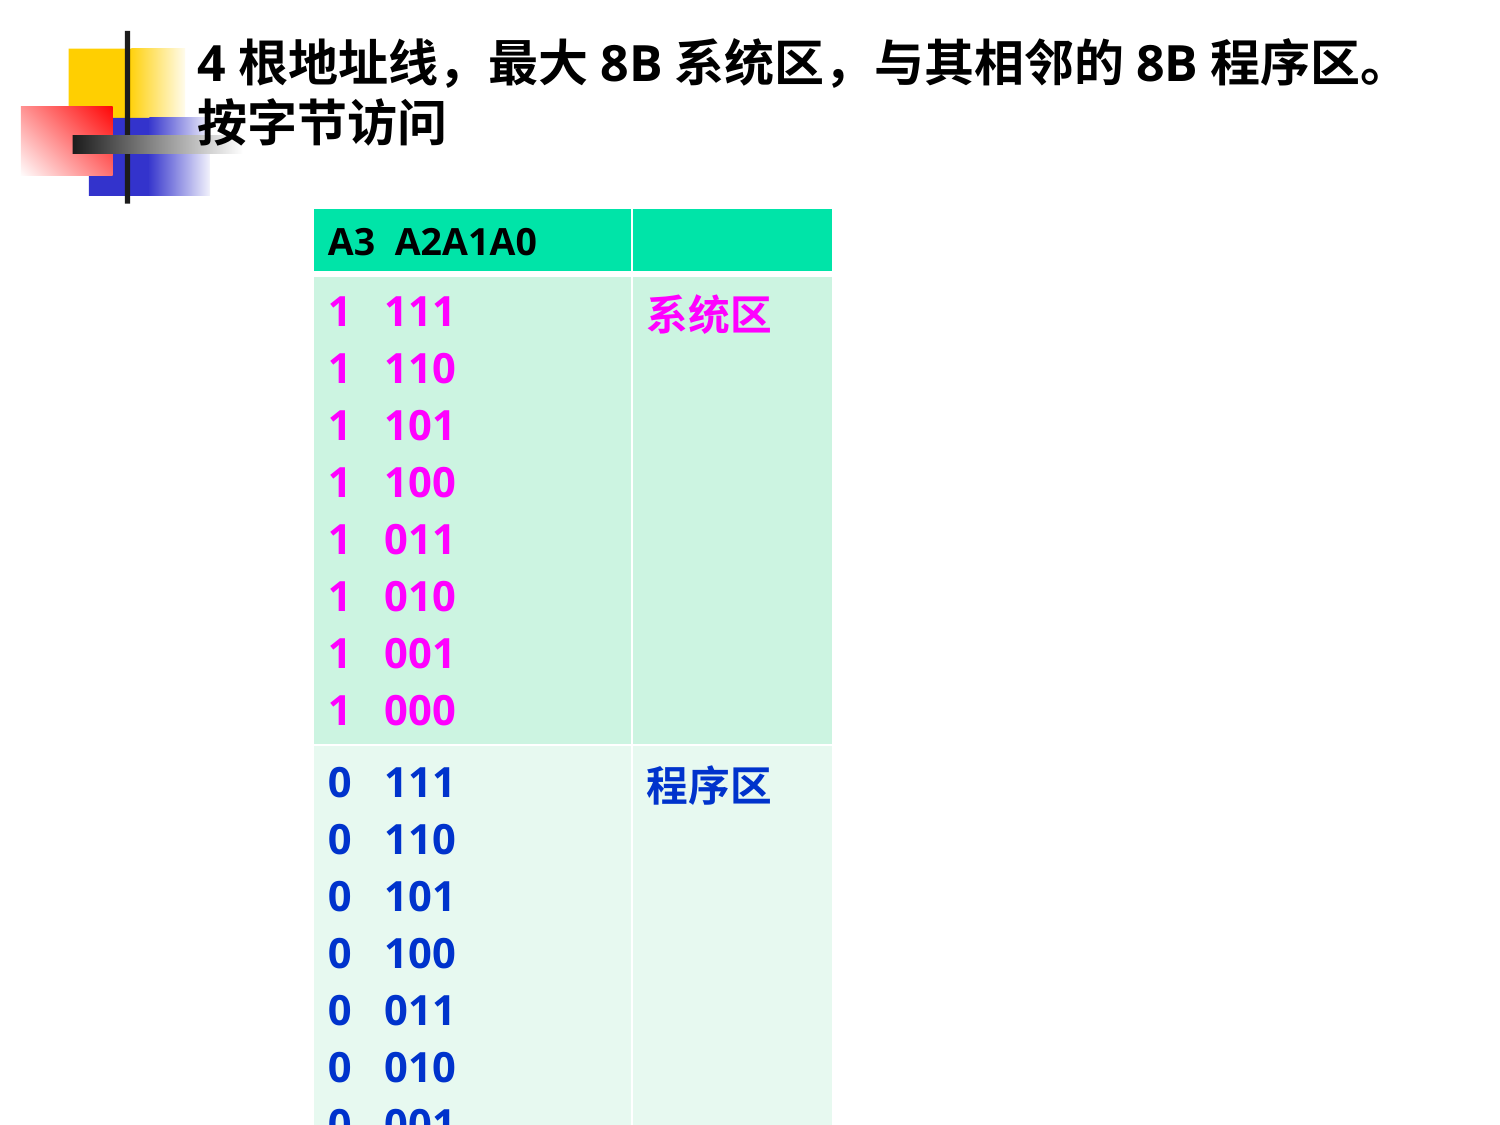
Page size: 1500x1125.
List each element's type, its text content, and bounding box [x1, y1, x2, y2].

table_header A3 A2A1A0 [314, 209, 631, 271]
table_cell 系统区 [633, 277, 832, 744]
table_cell 程序区 [633, 746, 832, 1125]
table_cell 0 111 0 110 0 101 0 100 0 011 0 010 0 001 0 000 [314, 746, 631, 1125]
title 4根地址线，最大8B系统区，与其相邻的8B程序区。按字节访问 [183, 90, 1462, 160]
table_cell 1 111 1 110 1 101 1 100 1 011 1 010 1 001 1 000 [314, 277, 631, 744]
table_header [633, 209, 832, 271]
